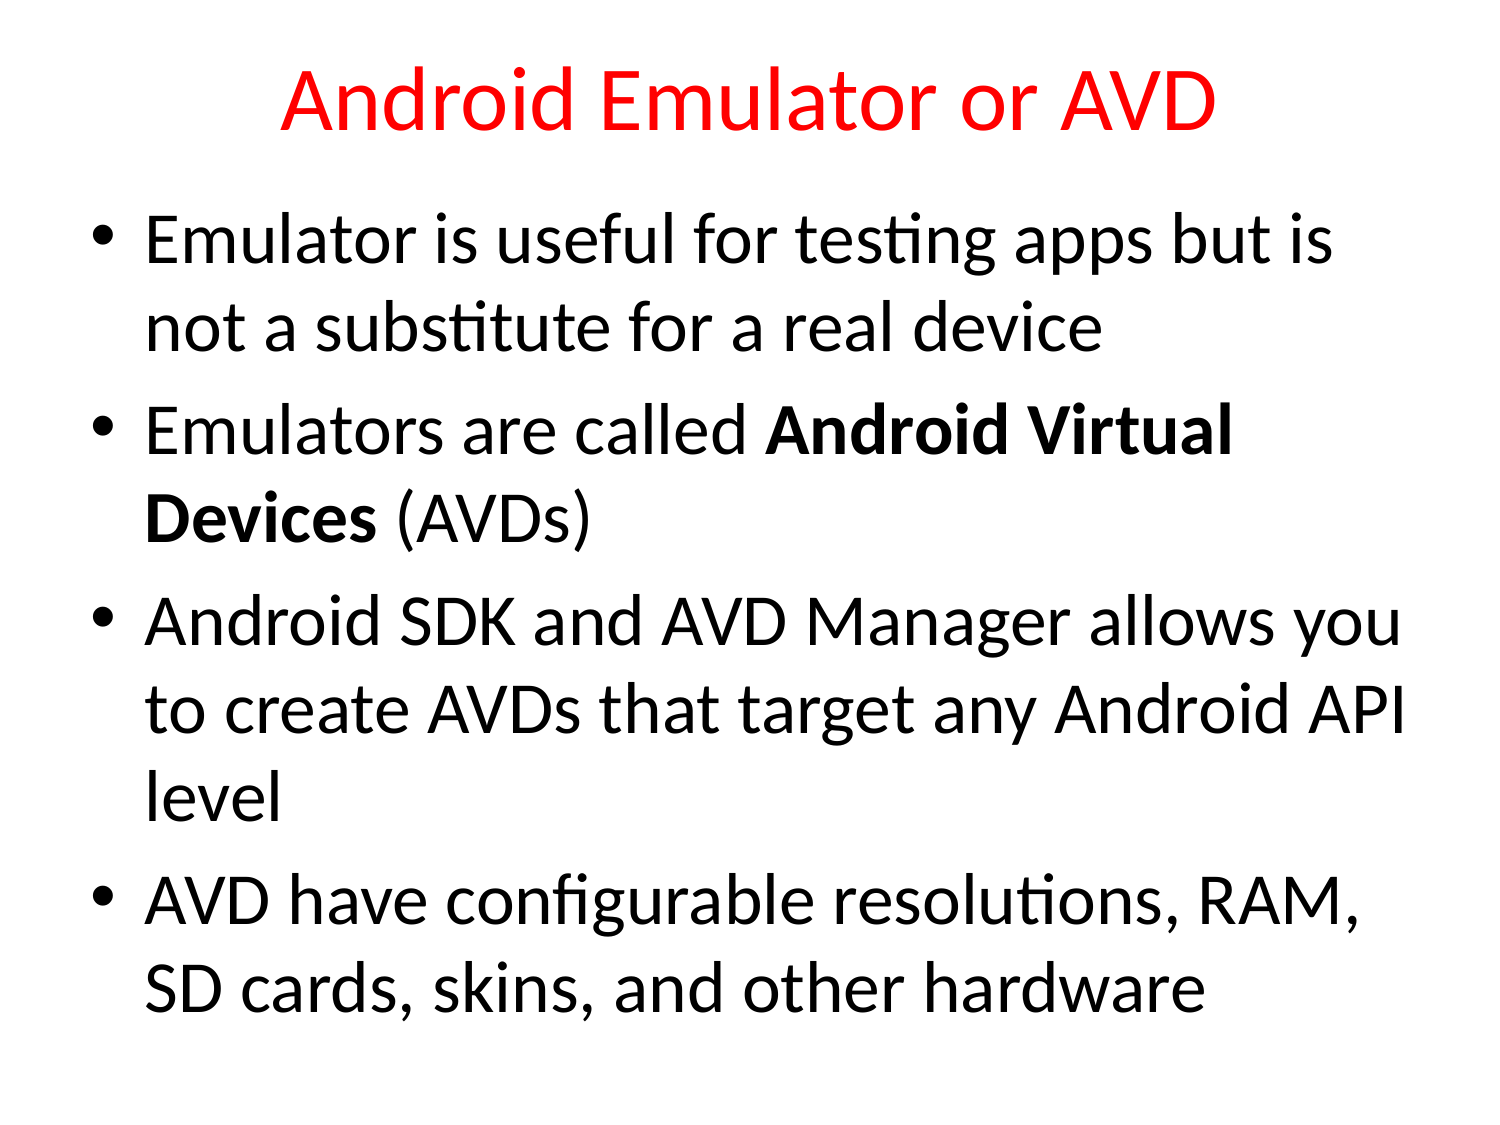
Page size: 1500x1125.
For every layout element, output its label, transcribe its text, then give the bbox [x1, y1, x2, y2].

title Android Emulator or AVD [75, 0, 1425, 182]
list Emulator is useful for testing apps but is not a substitute for a real device Emulators are called Android Virtual Devices (AVDs) Android SDK and AVD Manager allows you to create AVDs that target any Android API level AVD have configurable resolutions, RAM, SD cards, skins, and other hardware [75, 182, 1425, 1038]
